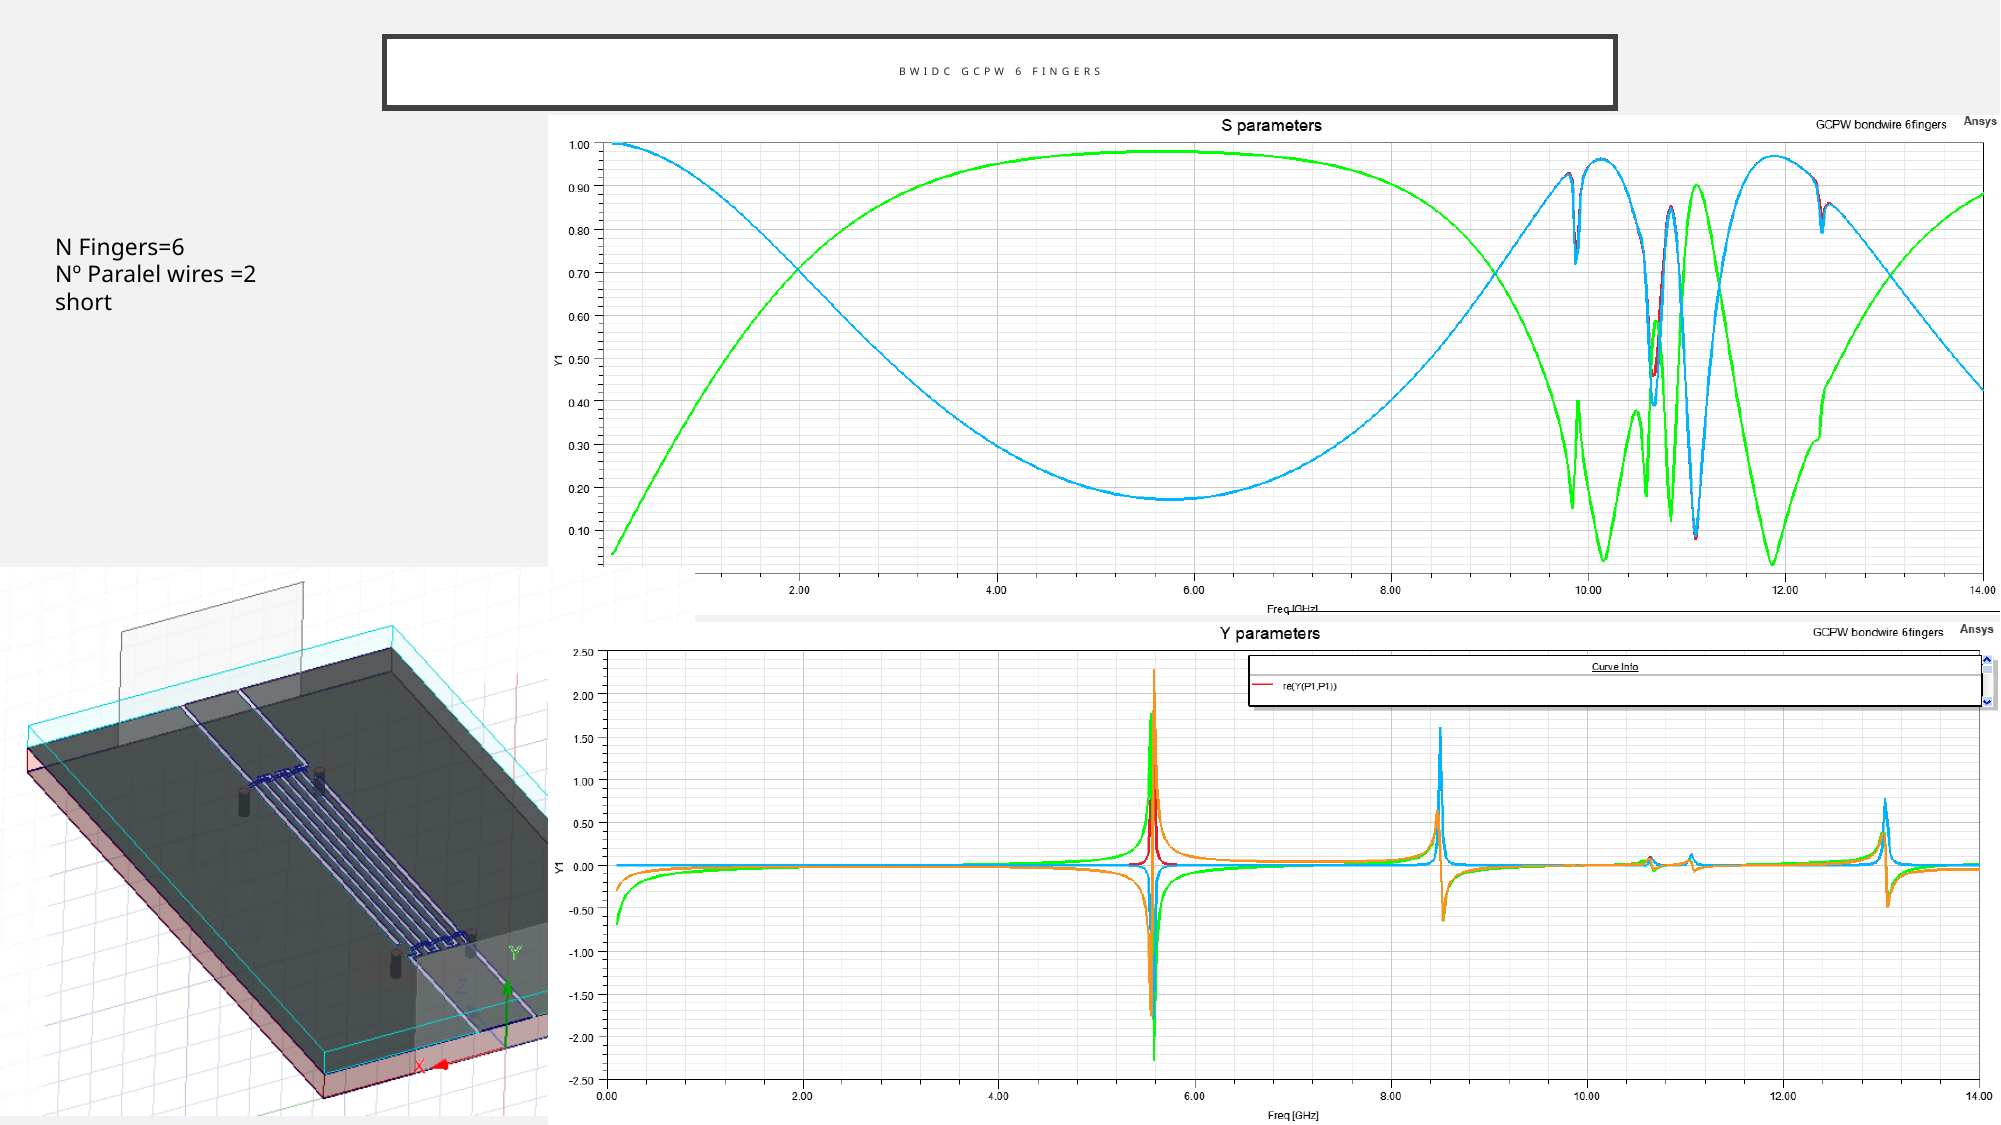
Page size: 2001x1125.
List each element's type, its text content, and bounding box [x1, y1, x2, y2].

text_box N Fingers=6 Nº Paralel wires =2 short [40, 224, 348, 350]
picture [0, 115, 2000, 1125]
title BWIDC GCPW 6 fingers [382, 34, 1618, 111]
